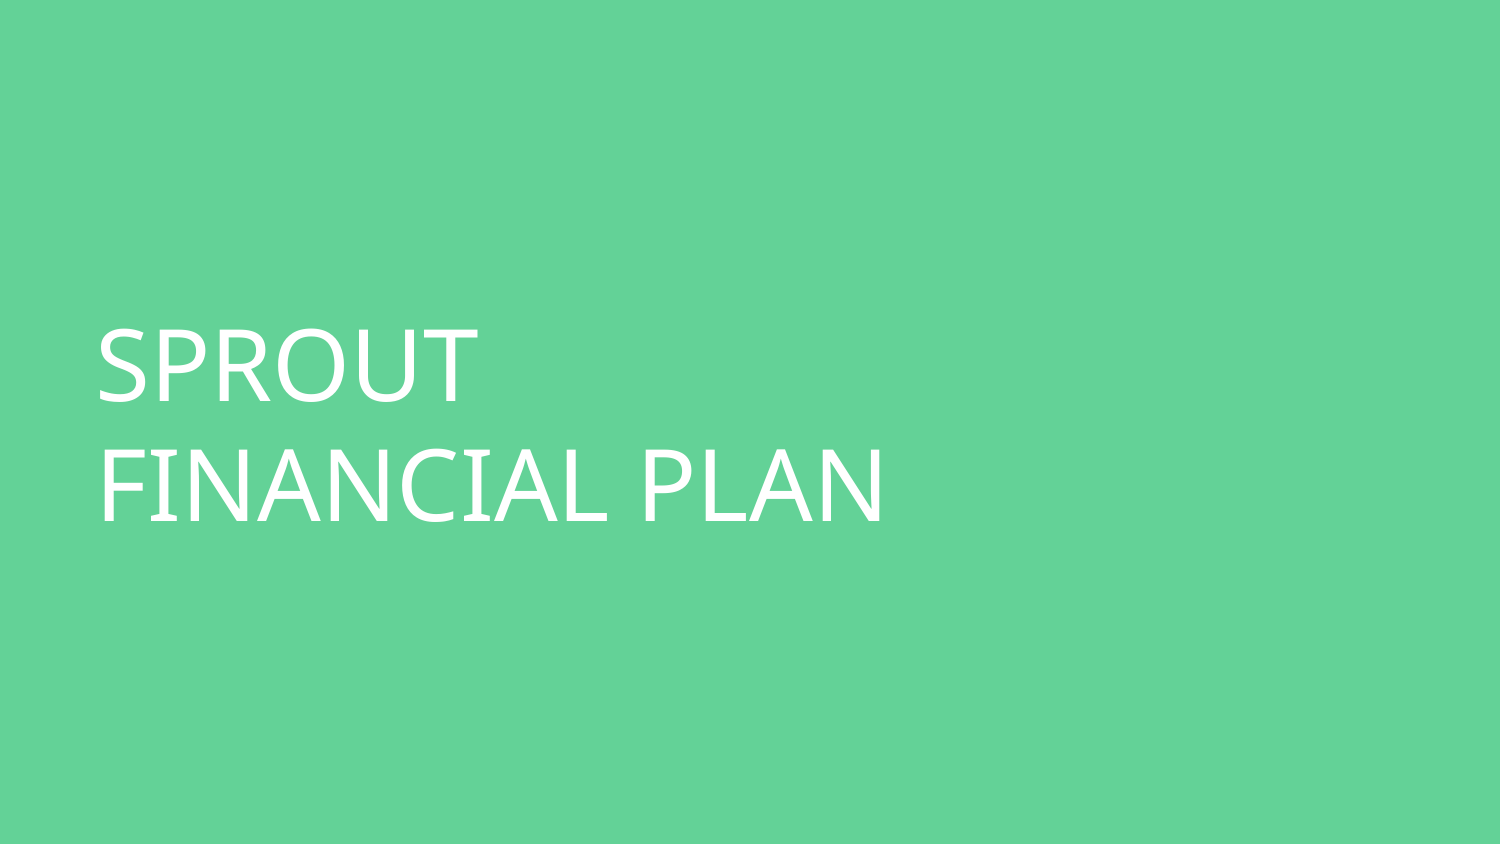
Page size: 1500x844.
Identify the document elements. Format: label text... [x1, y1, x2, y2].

title SPROUT FINANCIAL PLAN [80, 86, 1032, 758]
